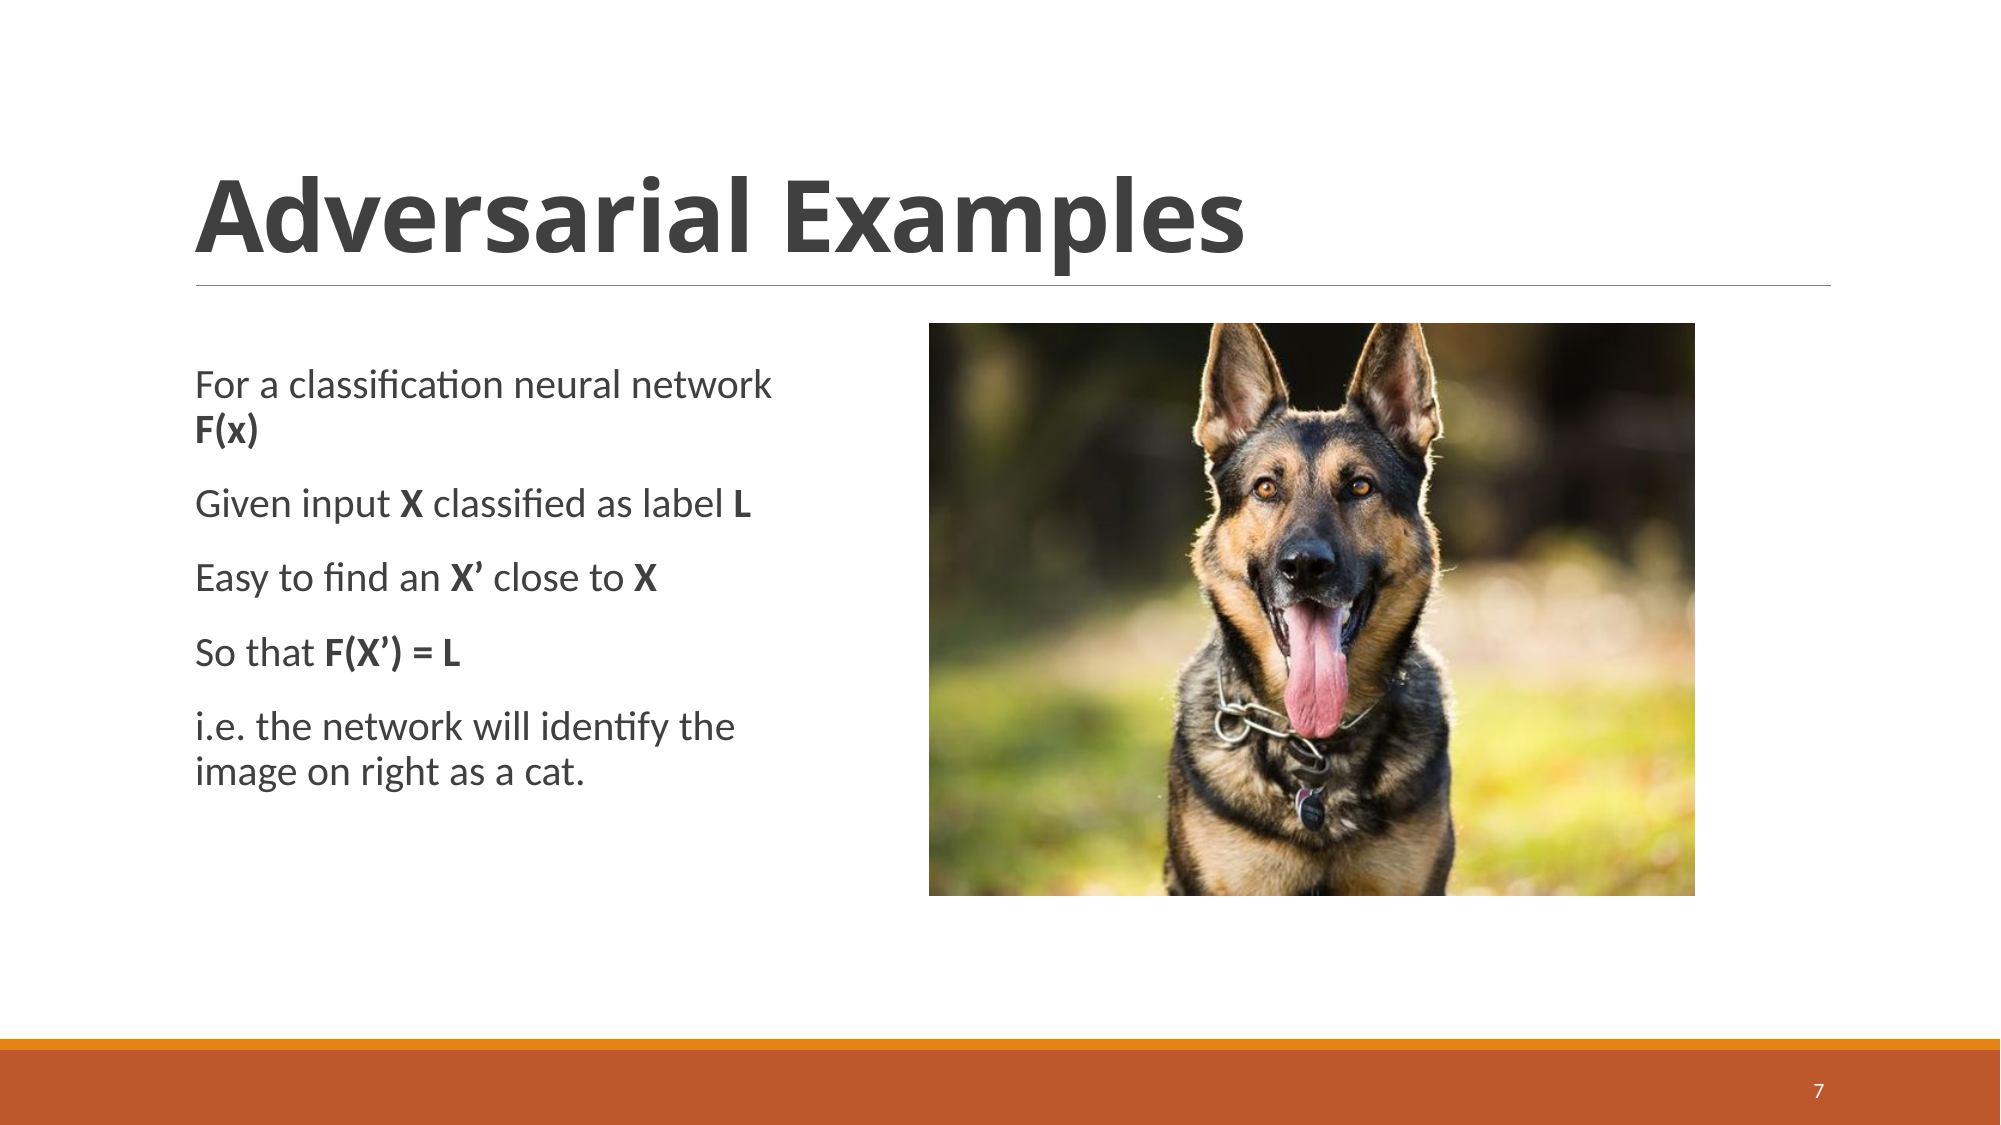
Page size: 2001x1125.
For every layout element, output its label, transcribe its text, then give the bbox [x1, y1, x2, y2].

slide_number 7 [1624, 1059, 1840, 1120]
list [928, 323, 1696, 896]
list For a classification neural network F(x) Given input X classified as label L Easy to find an X’ close to X So that F(X’) = L i.e. the network will identify the image on right as a cat. [180, 354, 774, 909]
title Adversarial Examples [180, 158, 1830, 285]
